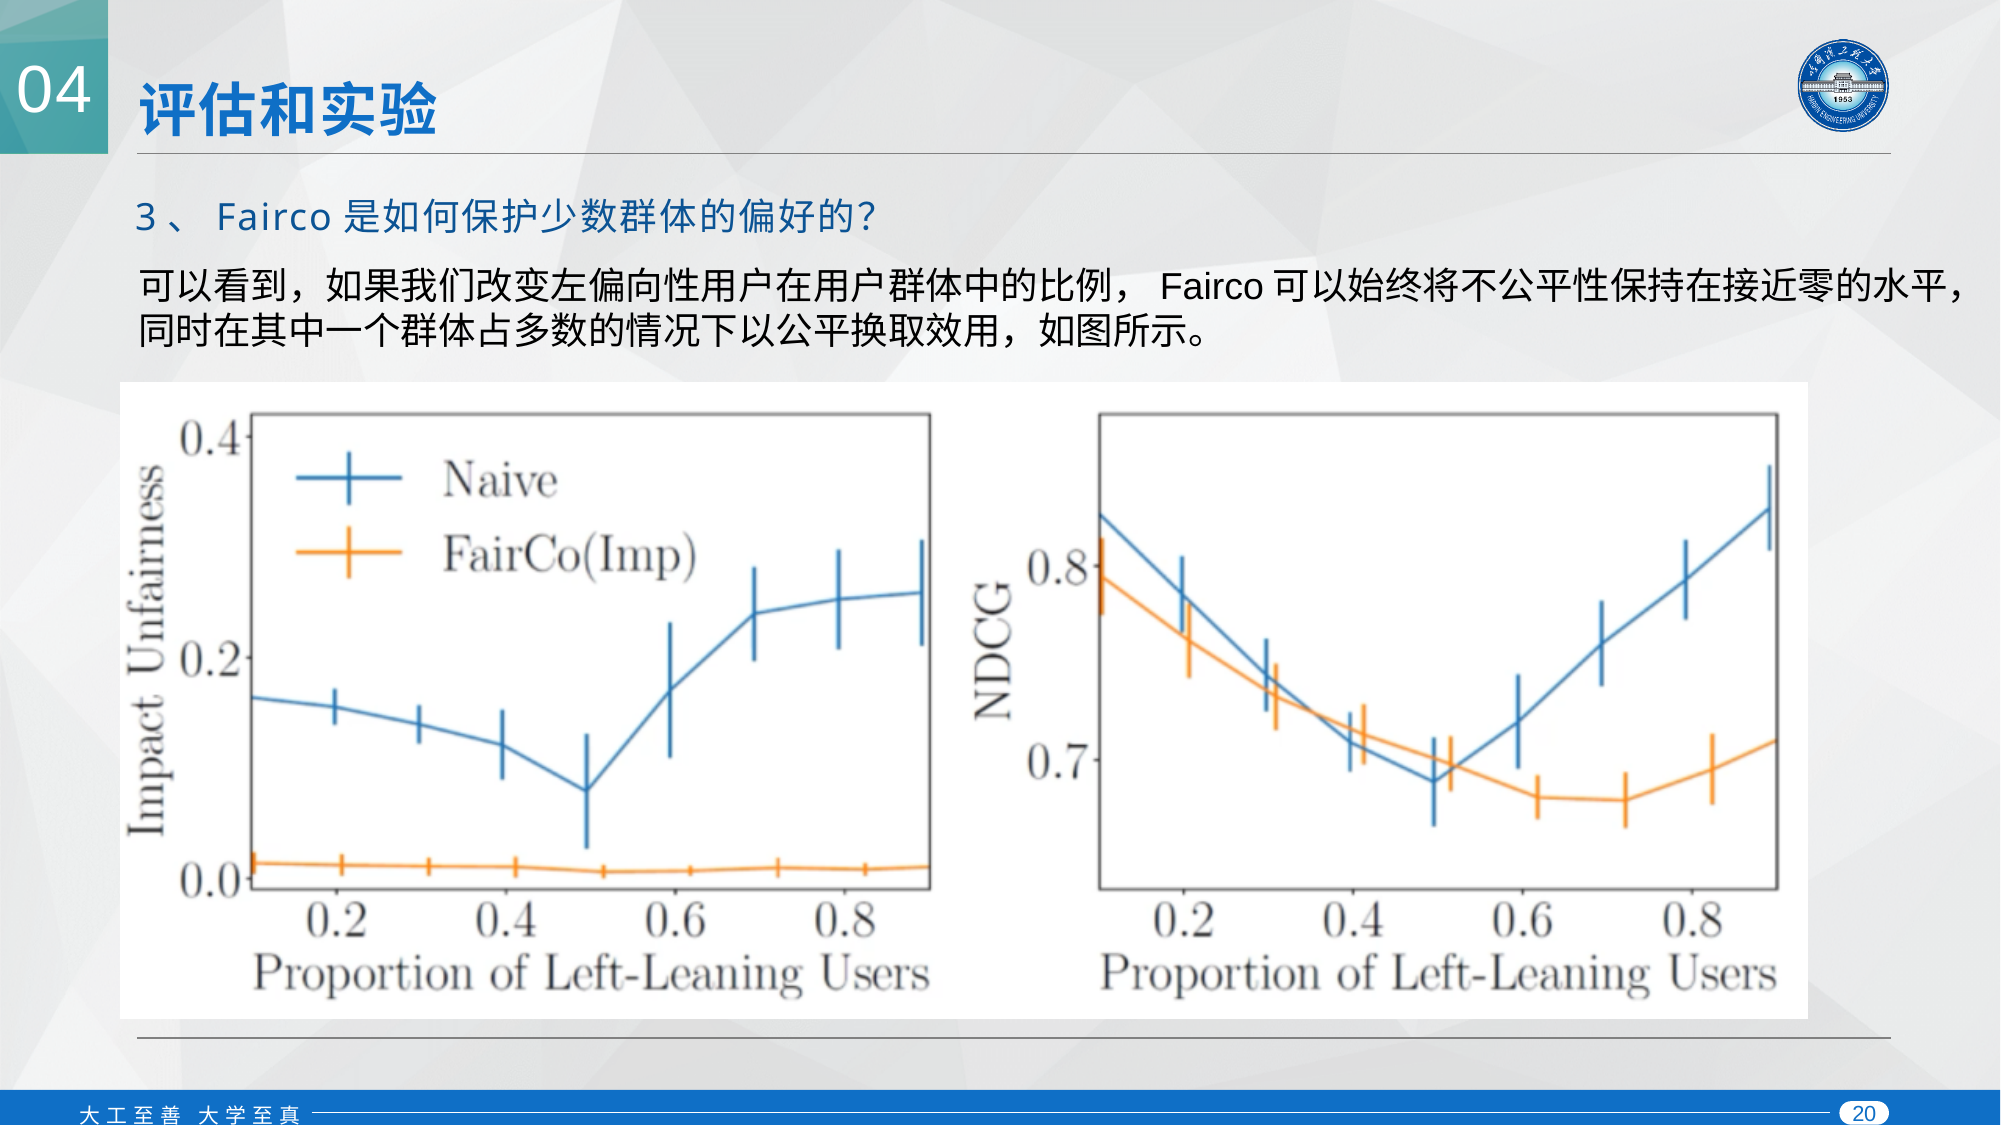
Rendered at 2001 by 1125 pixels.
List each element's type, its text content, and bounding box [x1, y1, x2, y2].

picture [0, 0, 2001, 1089]
text_box 3、Fairco是如何保护少数群体的偏好的？ [120, 172, 1737, 246]
text_box 可以看到，如果我们改变左偏向性用户在用户群体中的比例，Fairco可以始终将不公平性保持在接近零的水平，同时在其中一个群体占多数的情况下以公平换取效用，如图所示。 [123, 254, 1980, 360]
title 评估和实验 [123, 39, 1032, 156]
text_box 04 [0, 14, 121, 134]
